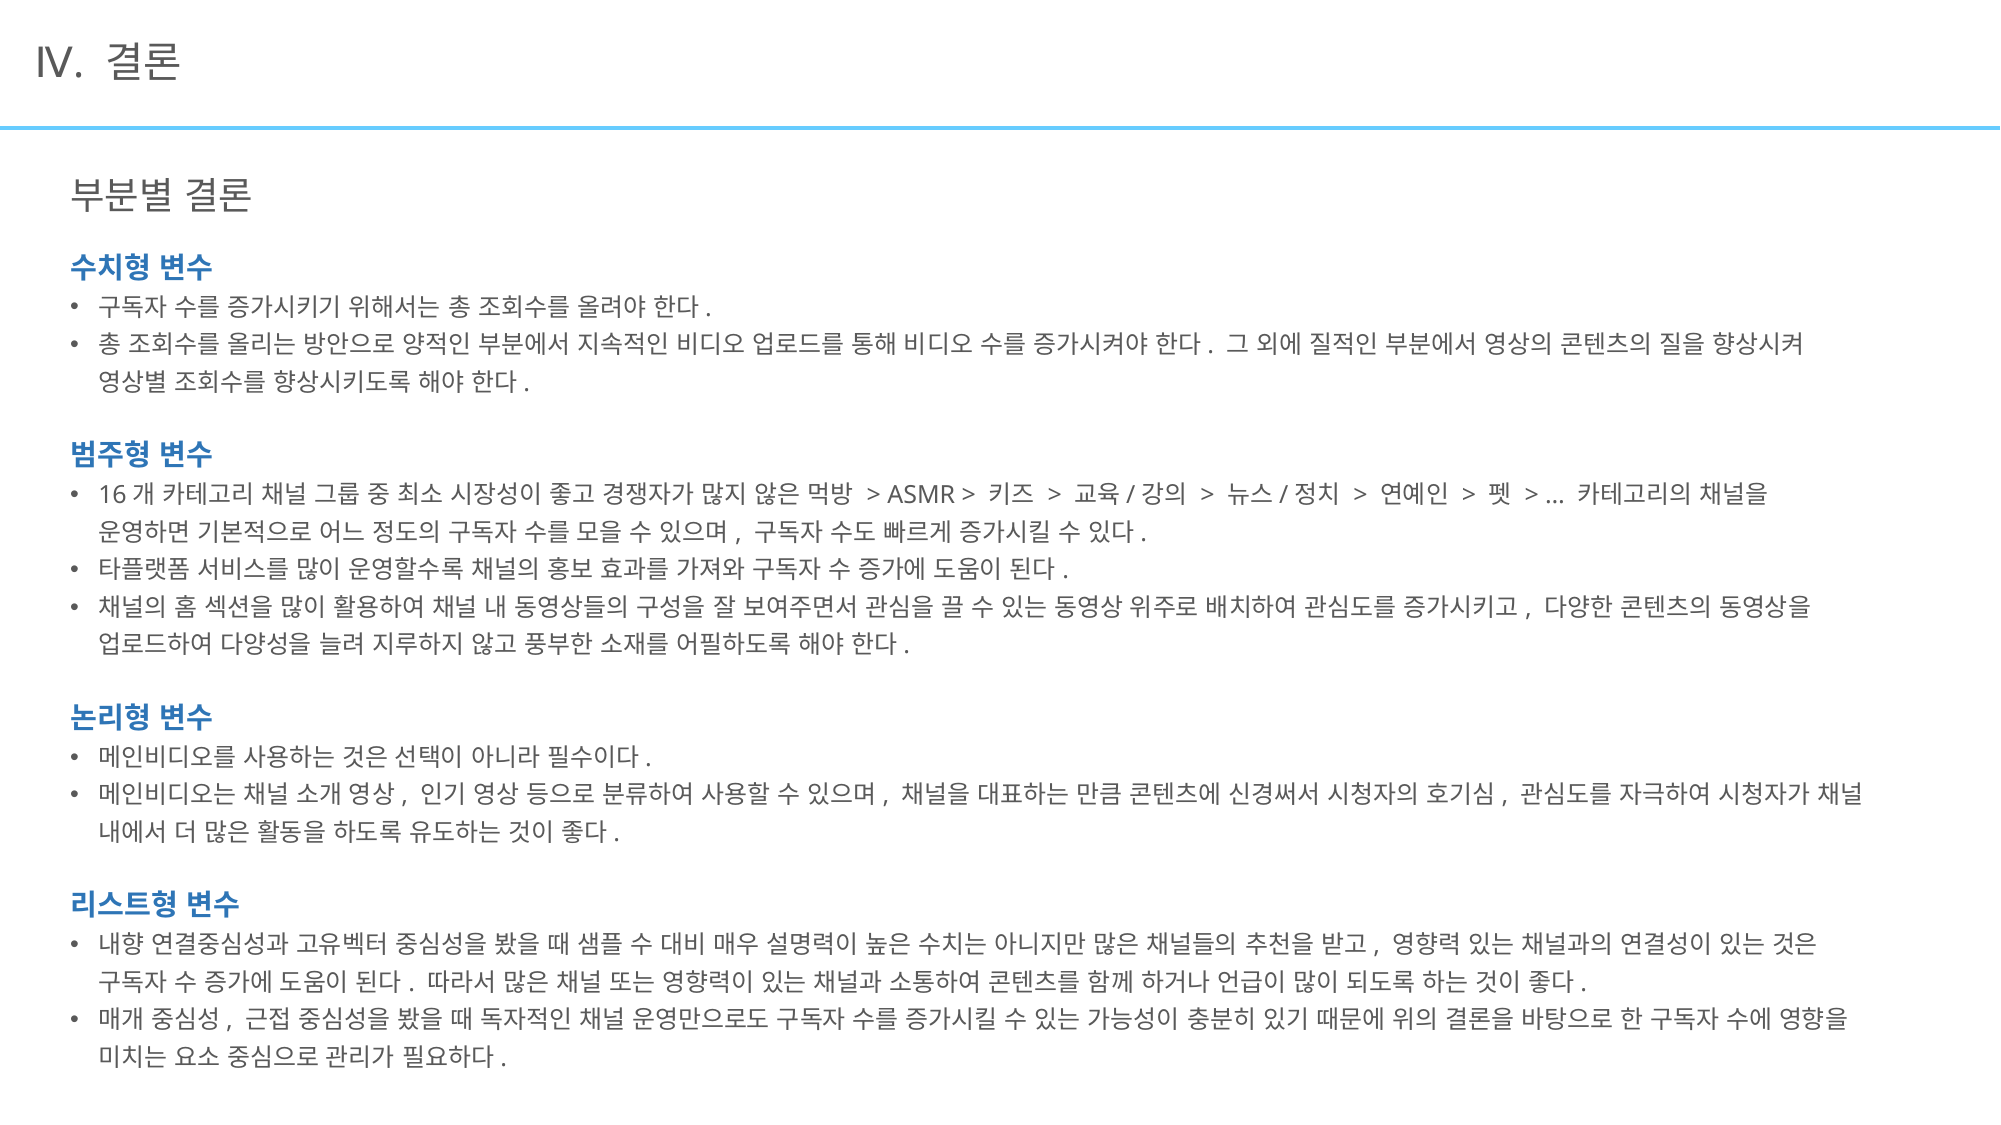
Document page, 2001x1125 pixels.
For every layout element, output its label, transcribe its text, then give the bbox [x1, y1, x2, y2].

text_box 수치형 변수 구독자 수를 증가시키기 위해서는 총 조회수를 올려야 한다. 총 조회수를 올리는 방안으로 양적인 부분에서 지속적인 비디오 업로드를 통해 비디오 수를 증가시켜야 한다. 그 외에 질적인 부분에서 영상의 콘텐츠의 질을 향상시켜 영상별 조회수를 향상시키도록 해야 한다. 범주형 변수 16개 카테고리 채널 그룹 중 최소 시장성이 좋고 경쟁자가 많지 않은 먹방 > ASMR > 키즈 > 교육/강의 > 뉴스/정치 > 연예인 > 펫 > … 카테고리의 채널을 운영하면 기본적으로 어느 정도의 구독자 수를 모을 수 있으며, 구독자 수도 빠르게 증가시킬 수 있다. 타플랫폼 서비스를 많이 운영할수록 채널의 홍보 효과를 가져와 구독자 수 증가에 도움이 된다. 채널의 홈 섹션을 많이 활용하여 채널 내 동영상들의 구성을 잘 보여주면서 관심을 끌 수 있는 동영상 위주로 배치하여 관심도를 증가시키고, 다양한 콘텐츠의 동영상을 업로드하여 다양성을 늘려 지루하지 않고 풍부한 소재를 어필하도록 해야 한다. 논리형 변수 메인비디오를 사용하는 것은 선택이 아니라 필수이다. 메인비디오는 채널 소개 영상, 인기 영상 등으로 분류하여 사용할 수 있으며, 채널을 대표하는 만큼 콘텐츠에 신경써서 시청자의 호기심, 관심도를 자극하여 시청자가 채널 내에서 더 많은 활동을 하도록 유도하는 것이 좋다. 리스트형 변수 내향 연결중심성과 고유벡터 중심성을 봤을 때 샘플 수 대비 매우 설명력이 높은 수치는 아니지만 많은 채널들의 추천을 받고, 영향력 있는 채널과의 연결성이 있는 것은 구독자 수 증가에 도움이 된다. 따라서 많은 채널 또는 영향력이 있는 채널과 소통하여 콘텐츠를 함께 하거나 언급이 많이 되도록 하는 것이 좋다. 매개 중심성, 근접 중심성을 봤을 때 독자적인 채널 운영만으로도 구독자 수를 증가시킬 수 있는 가능성이 충분히 있기 때문에 위의 결론을 바탕으로 한 구독자 수에 영향을 미치는 요소 중심으로 관리가 필요하다. [55, 238, 1881, 1079]
title Ⅳ. 결론 [19, 14, 510, 114]
text_box 부분별 결론 [55, 164, 697, 225]
